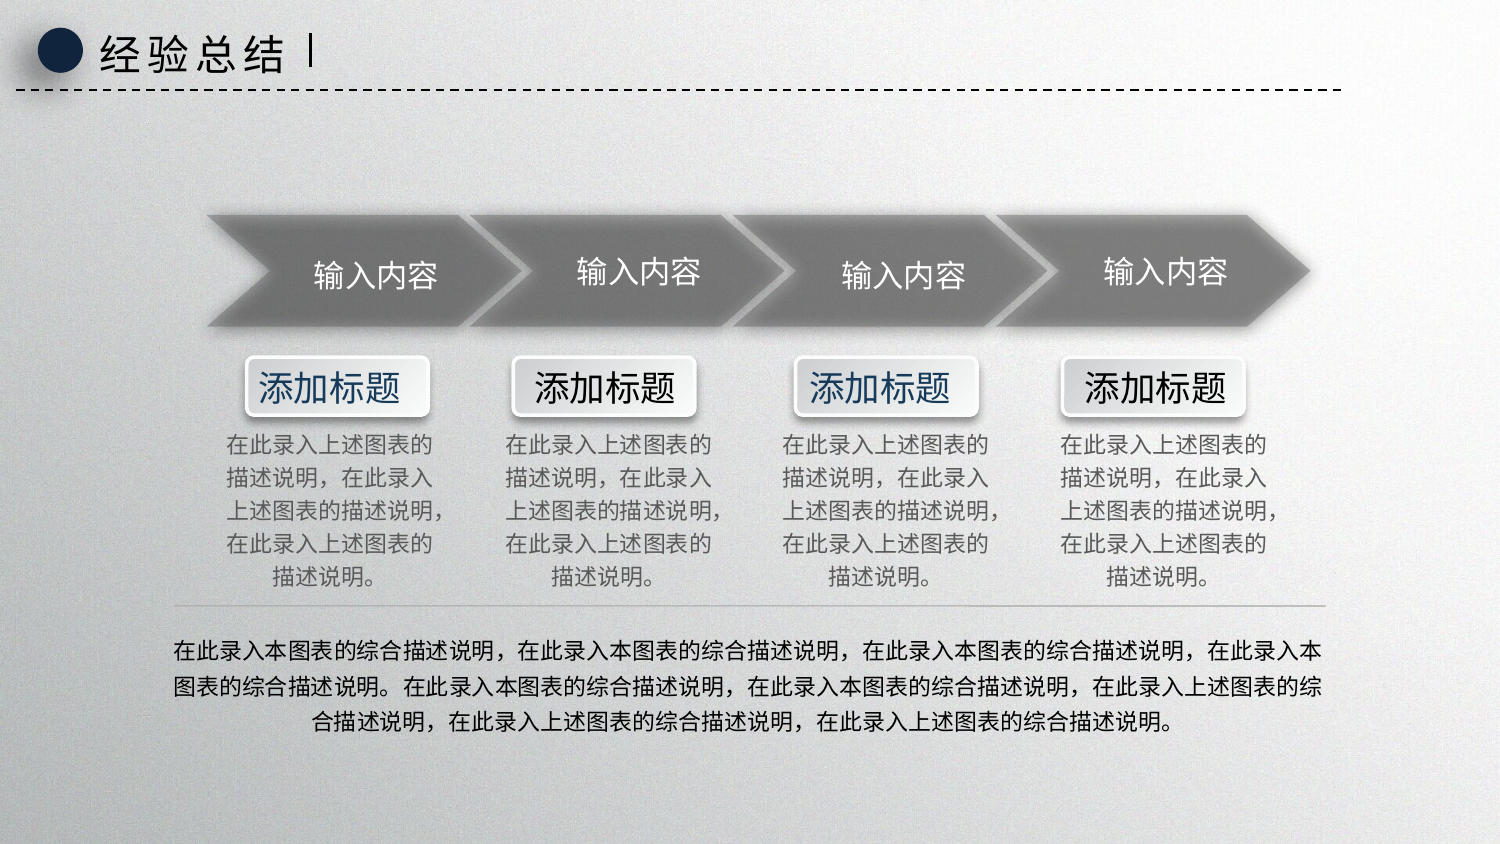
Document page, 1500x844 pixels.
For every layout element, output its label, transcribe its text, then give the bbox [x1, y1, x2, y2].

text_box [244, 355, 431, 418]
text_box [1060, 355, 1247, 418]
text_box 添加标题 [247, 360, 412, 415]
text_box 在此录入上述图表的描述说明，在此录入上述图表的描述说明，在此录入上述图表的描述说明。 [212, 419, 448, 596]
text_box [523, 214, 731, 327]
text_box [206, 214, 522, 327]
text_box [511, 355, 697, 418]
text_box 在此录入上述图表的描述说明，在此录入上述图表的描述说明，在此录入上述图表的描述说明。 [1048, 419, 1280, 596]
picture [0, 0, 1500, 844]
text_box 添加标题 [1073, 360, 1239, 415]
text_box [1048, 214, 1311, 327]
text_box 添加标题 [798, 360, 963, 415]
text_box 在此录入本图表的综合描述说明，在此录入本图表的综合描述说明，在此录入本图表的综合描述说明，在此录入本图表的综合描述说明。在此录入本图表的综合描述说明，在此录入本图表的综合描述说明，在此录入上述图表的综合描述说明，在此录入上述图表的综合描述说明，在此录入上述图表的综合描述说明。 [155, 622, 1341, 741]
text_box 在此录入上述图表的描述说明，在此录入上述图表的描述说明，在此录入上述图表的描述说明。 [493, 419, 724, 596]
text_box 在此录入上述图表的描述说明，在此录入上述图表的描述说明，在此录入上述图表的描述说明。 [769, 419, 1003, 596]
text_box [35, 25, 84, 75]
text_box 添加标题 [522, 360, 688, 415]
text_box 经验总结 [84, 21, 301, 87]
text_box [793, 355, 980, 418]
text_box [732, 214, 1048, 327]
